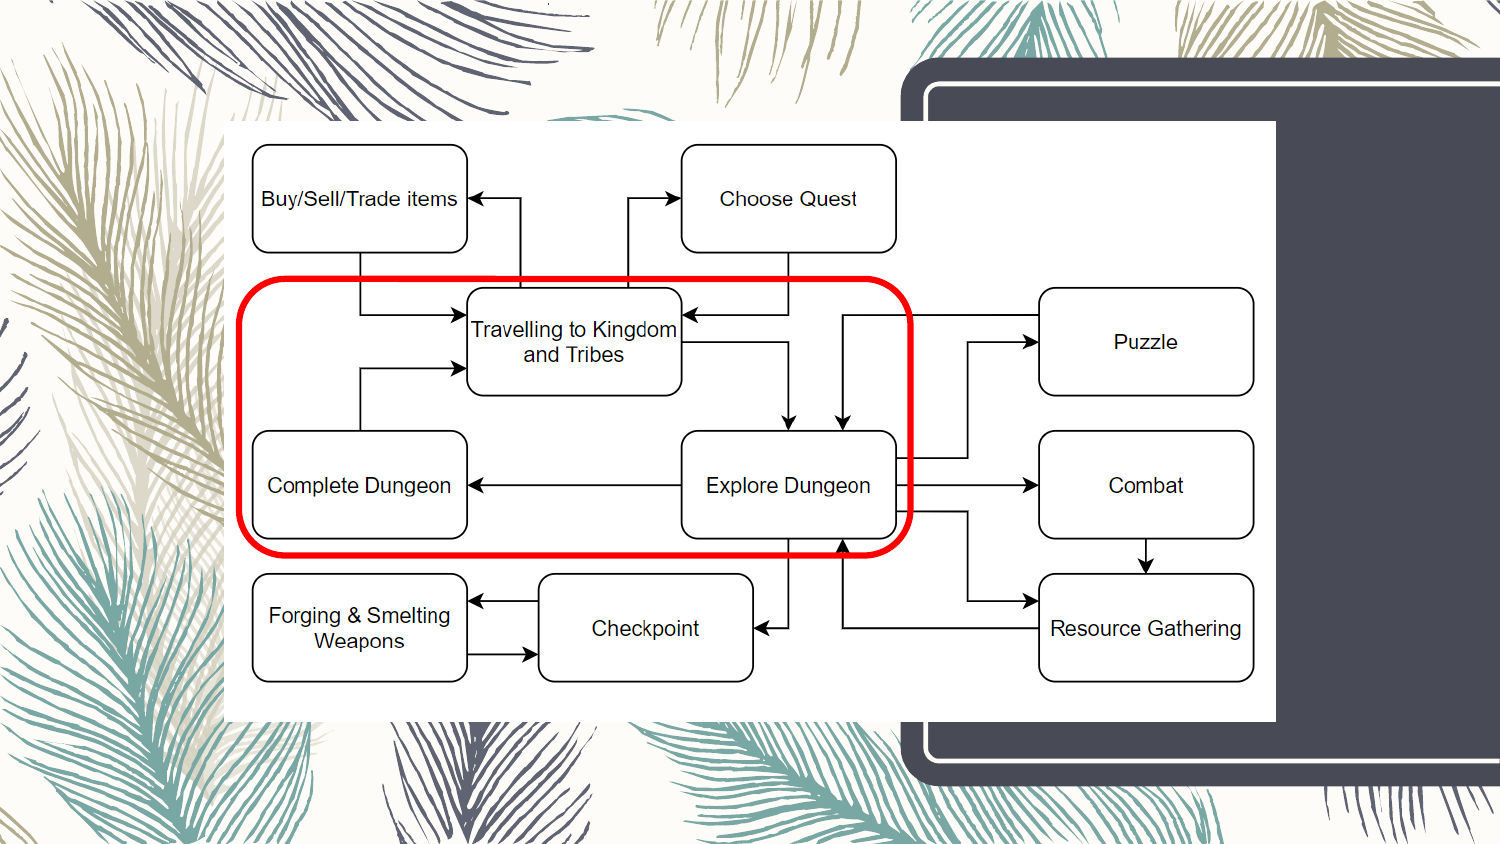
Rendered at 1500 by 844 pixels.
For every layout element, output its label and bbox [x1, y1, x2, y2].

picture [223, 121, 1276, 723]
text_box [900, 57, 1500, 787]
text_box [0, 0, 1500, 844]
